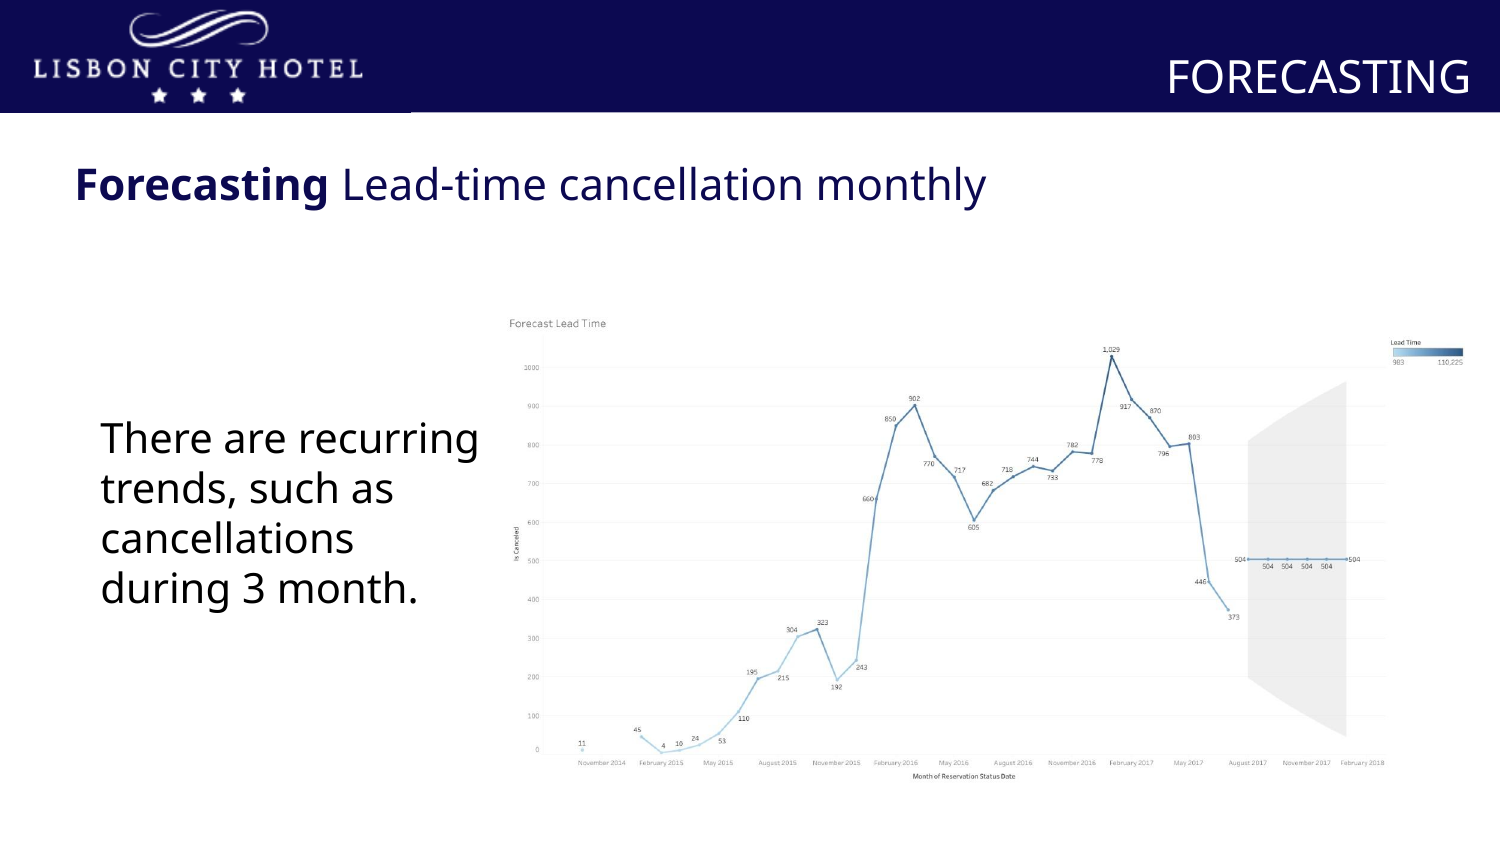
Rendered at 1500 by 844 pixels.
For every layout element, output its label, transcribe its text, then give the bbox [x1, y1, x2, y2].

picture [0, 0, 412, 113]
picture [507, 312, 1465, 784]
text_box FORECASTING [1013, 32, 1487, 94]
text_box There are recurring trends, such as cancellations during 3 month. [85, 396, 497, 638]
text_box [34, 129, 1255, 216]
text_box [412, 0, 1500, 113]
text_box Forecasting Lead-time cancellation monthly [59, 141, 1465, 285]
